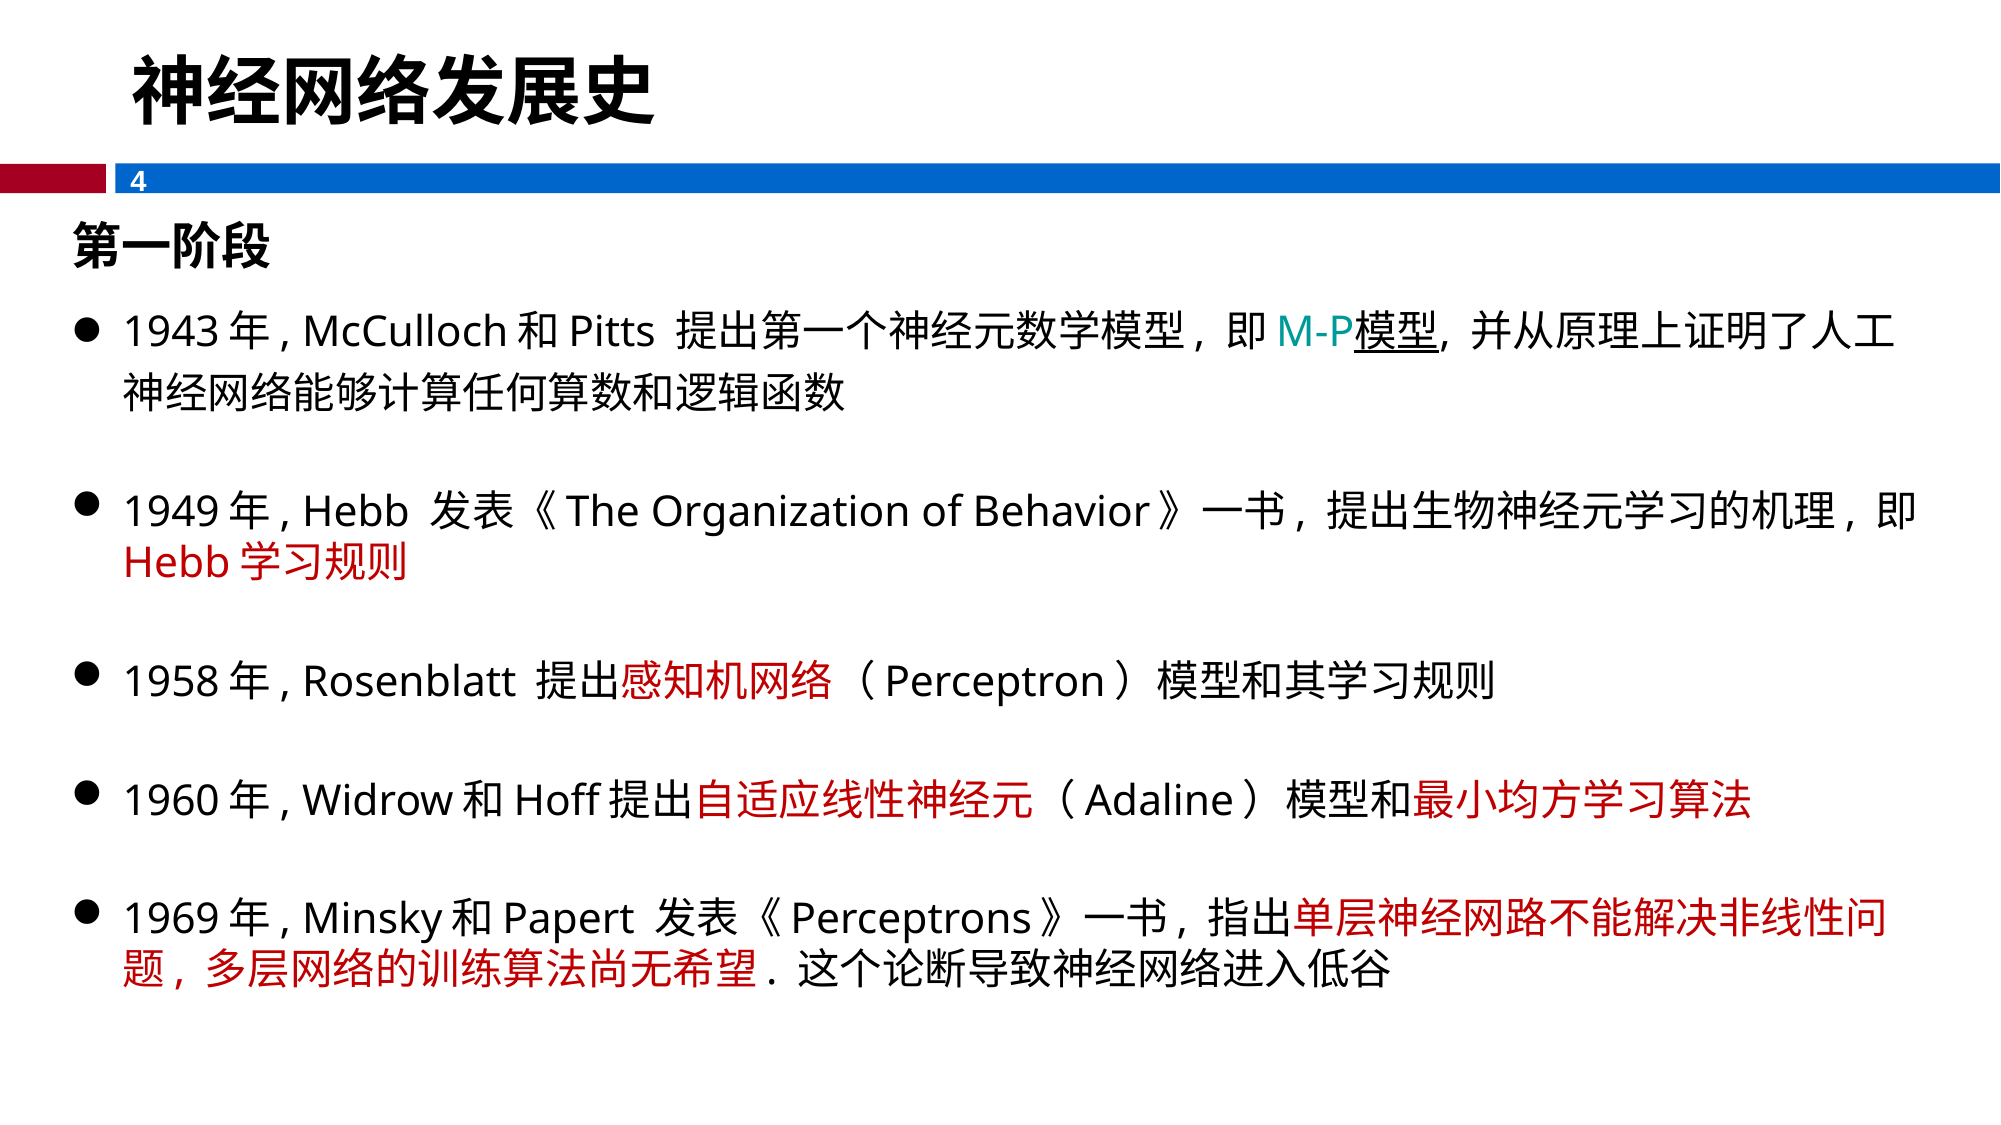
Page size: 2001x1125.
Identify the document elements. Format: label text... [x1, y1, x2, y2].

list 1943年, McCulloch和Pitts 提出第一个神经元数学模型, 即M-P模型, 并从原理上证明了人工神经网络能够计算任何算数和逻辑函数 1949年, Hebb 发表《The Organization of Behavior》一书, 提出生物神经元学习的机理, 即Hebb学习规则 1958年, Rosenblatt 提出感知机网络（Perceptron）模型和其学习规则 1960年, Widrow和Hoff提出自适应线性神经元（Adaline）模型和最小均方学习算法 1969年, Minsky和Papert 发表《Perceptrons》一书, 指出单层神经网路不能解决非线性问题, 多层网络的训练算法尚无希望. 这个论断导致神经网络进入低谷 [56, 296, 1944, 1010]
list 第一阶段 [56, 207, 1945, 283]
title 神经网络发展史 [116, 23, 1574, 153]
